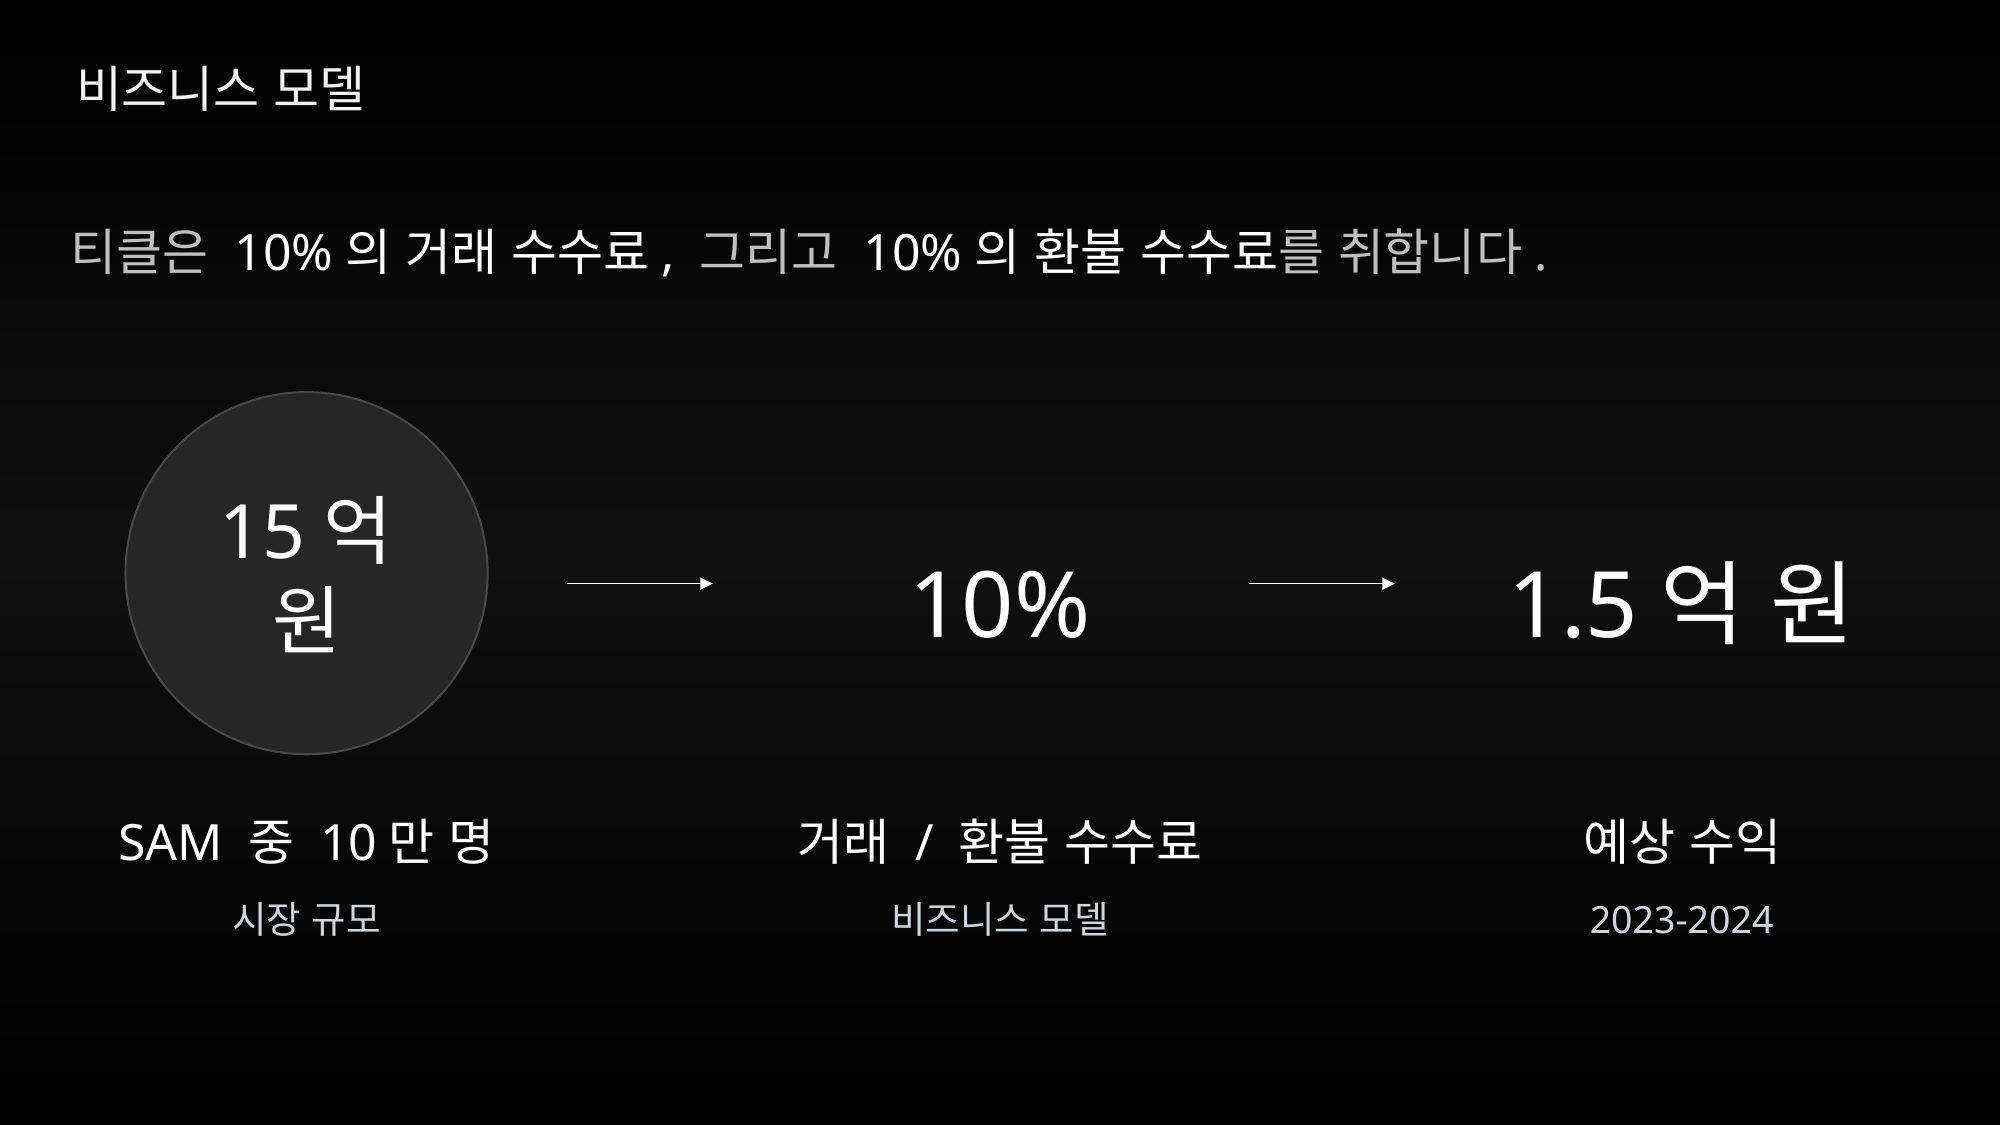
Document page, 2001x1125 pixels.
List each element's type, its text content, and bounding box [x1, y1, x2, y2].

text_box 비즈니스 모델 [61, 49, 381, 125]
text_box 시장 규모 [217, 888, 396, 949]
text_box 1.5억 원 [1494, 538, 1870, 664]
text_box 티클은 10%의 거래 수수료, 그리고 10%의 환불 수수료를 취합니다. [55, 212, 1563, 288]
text_box 15억 원 [124, 391, 489, 756]
text_box 거래 / 환불 수수료 [782, 802, 1218, 878]
text_box 2023-2024 [1575, 888, 1789, 949]
text_box 예상 수익 [1568, 802, 1796, 878]
text_box SAM 중 10만 명 [103, 802, 510, 878]
text_box 비즈니스 모델 [876, 888, 1124, 949]
text_box 10% [894, 538, 1106, 664]
